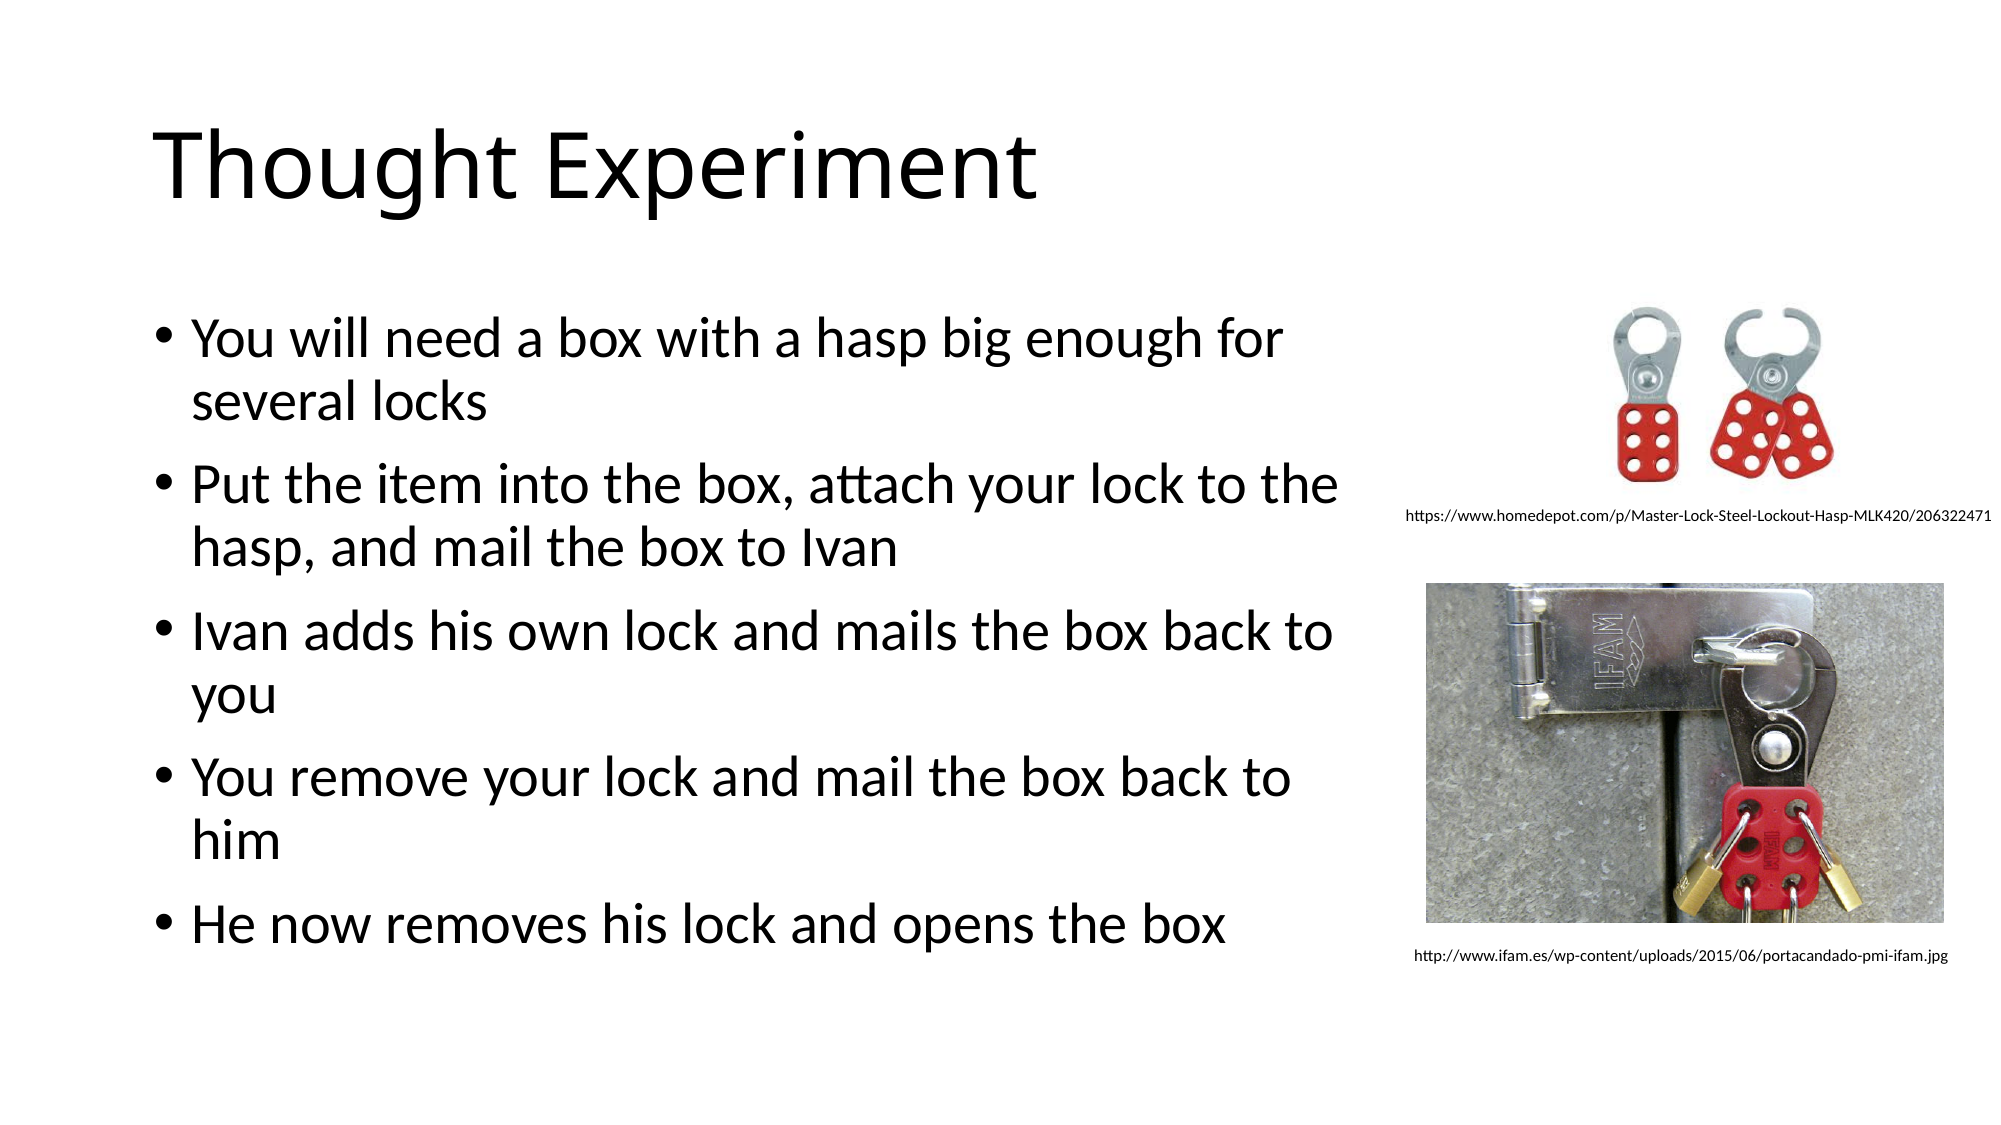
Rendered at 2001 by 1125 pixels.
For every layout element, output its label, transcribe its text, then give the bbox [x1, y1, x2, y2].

text_box http://www.ifam.es/wp-content/uploads/2015/06/portacandado-pmi-ifam.jpg [1399, 937, 1971, 973]
text_box https://www.homedepot.com/p/Master-Lock-Steel-Lockout-Hasp-MLK420/206322471 [1390, 497, 2000, 533]
picture [1426, 583, 1944, 923]
picture [1606, 277, 1841, 511]
title Thought Experiment [137, 59, 1863, 278]
list You will need a box with a hasp big enough for several locks Put the item into the box, attach your lock to the hasp, and mail the box to Ivan Ivan adds his own lock and mails the box back to you You remove your lock and mail the box back to him He now removes his lock and opens the box [138, 299, 1369, 1032]
